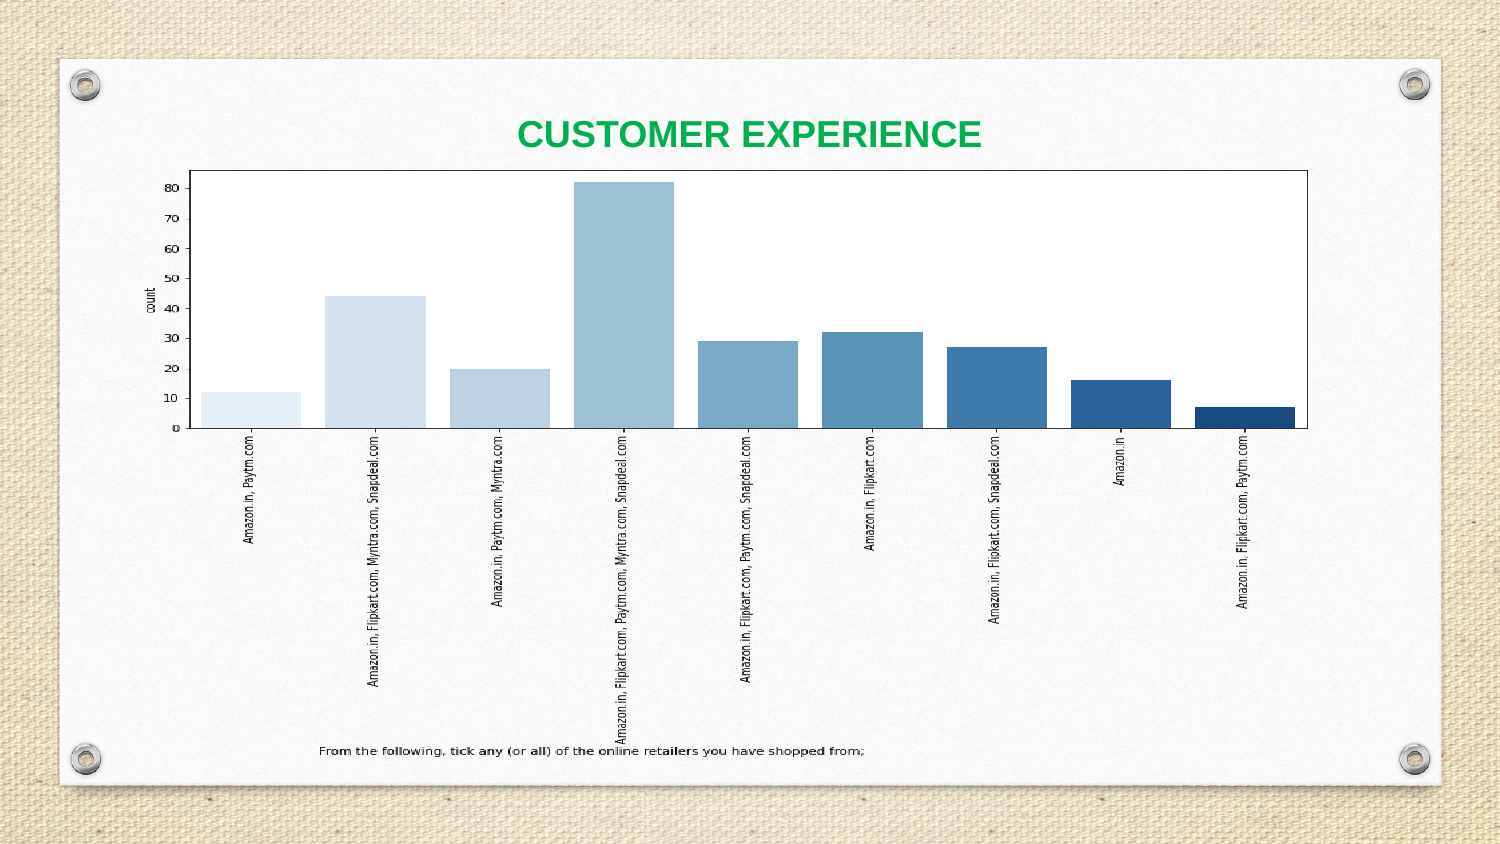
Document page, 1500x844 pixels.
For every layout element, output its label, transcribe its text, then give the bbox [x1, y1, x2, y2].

picture [0, 0, 1500, 844]
text_box CUSTOMER EXPERIENCE [374, 102, 1125, 163]
